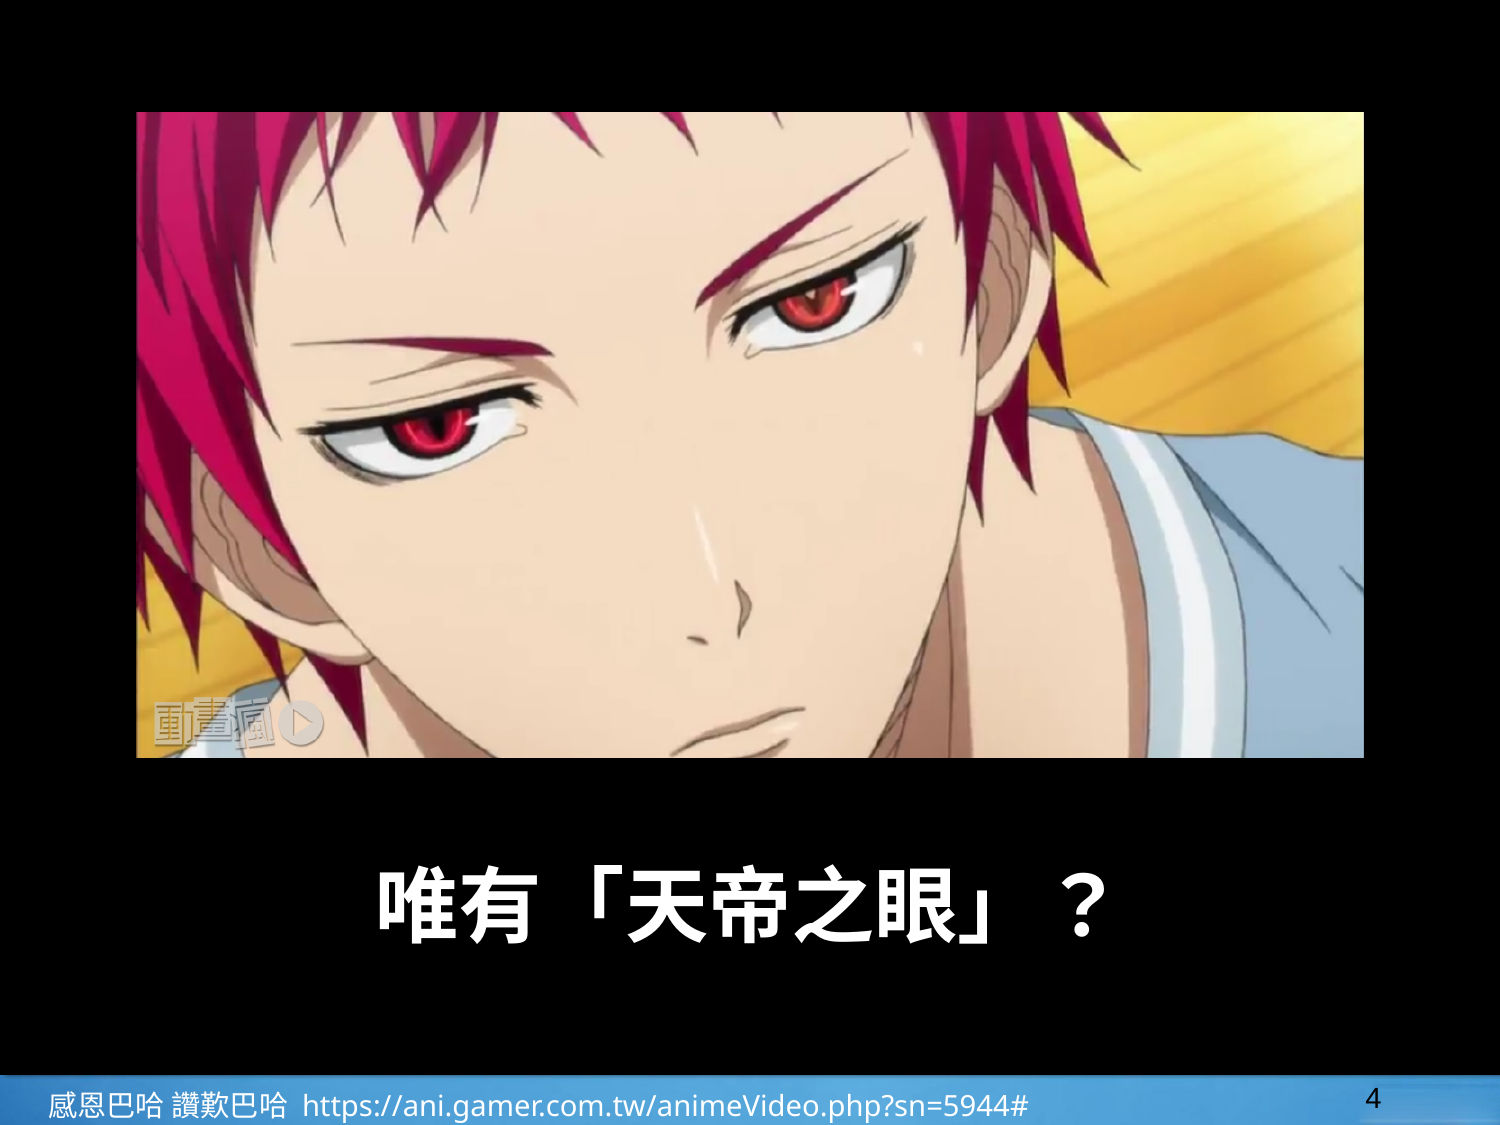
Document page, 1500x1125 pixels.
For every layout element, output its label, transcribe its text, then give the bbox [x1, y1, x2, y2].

subtitle 感恩巴哈 讚歎巴哈 https://ani.gamer.com.tw/animeVideo.php?sn=5944# [3, 1080, 1364, 1125]
picture [1364, 1075, 1500, 1125]
slide_number ‹#› [1350, 1074, 1488, 1118]
picture [0, 1075, 1350, 1125]
picture [135, 112, 1365, 758]
title 唯有「天帝之眼」？ [78, 800, 1422, 1005]
